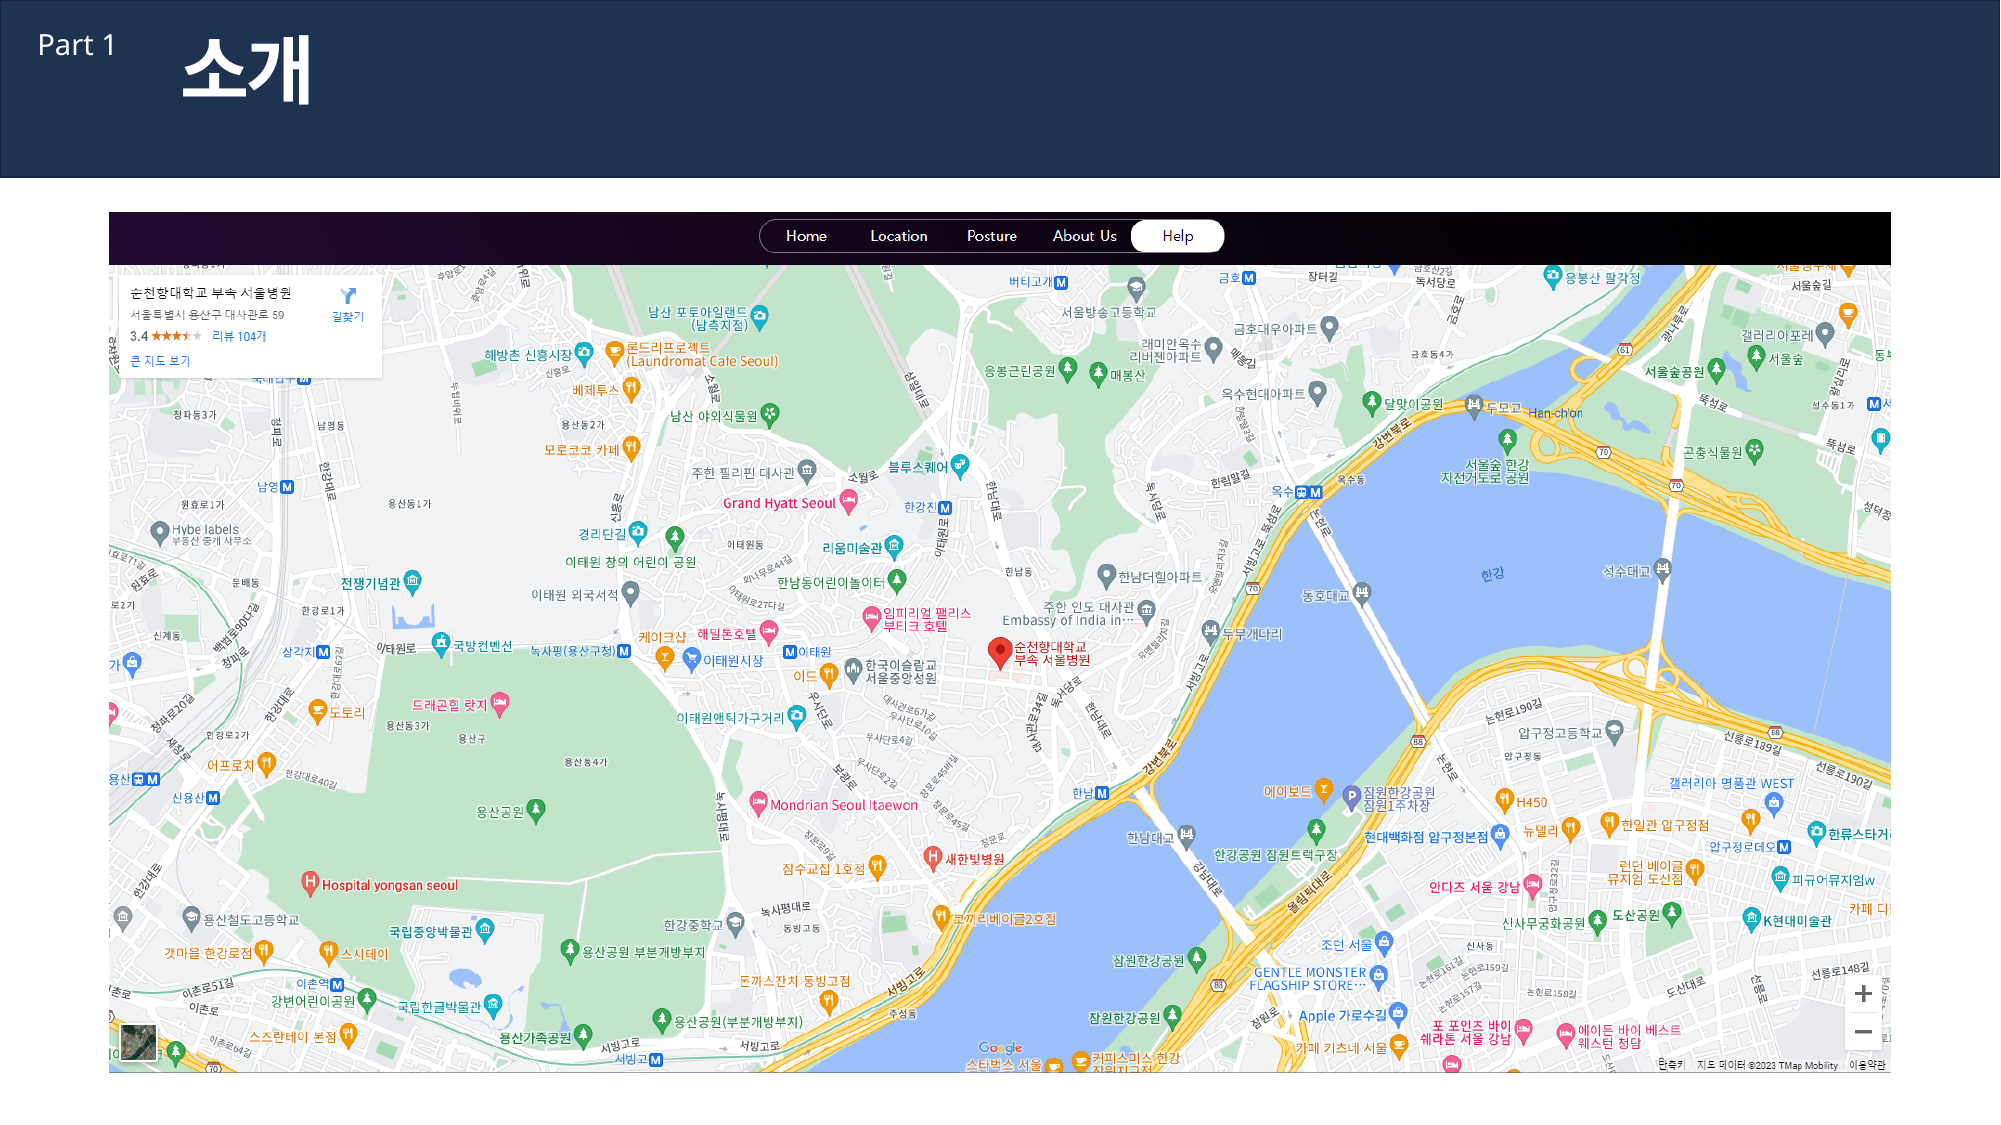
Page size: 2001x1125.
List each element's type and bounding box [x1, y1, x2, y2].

text_box [0, 0, 2000, 177]
picture [109, 212, 1891, 1073]
